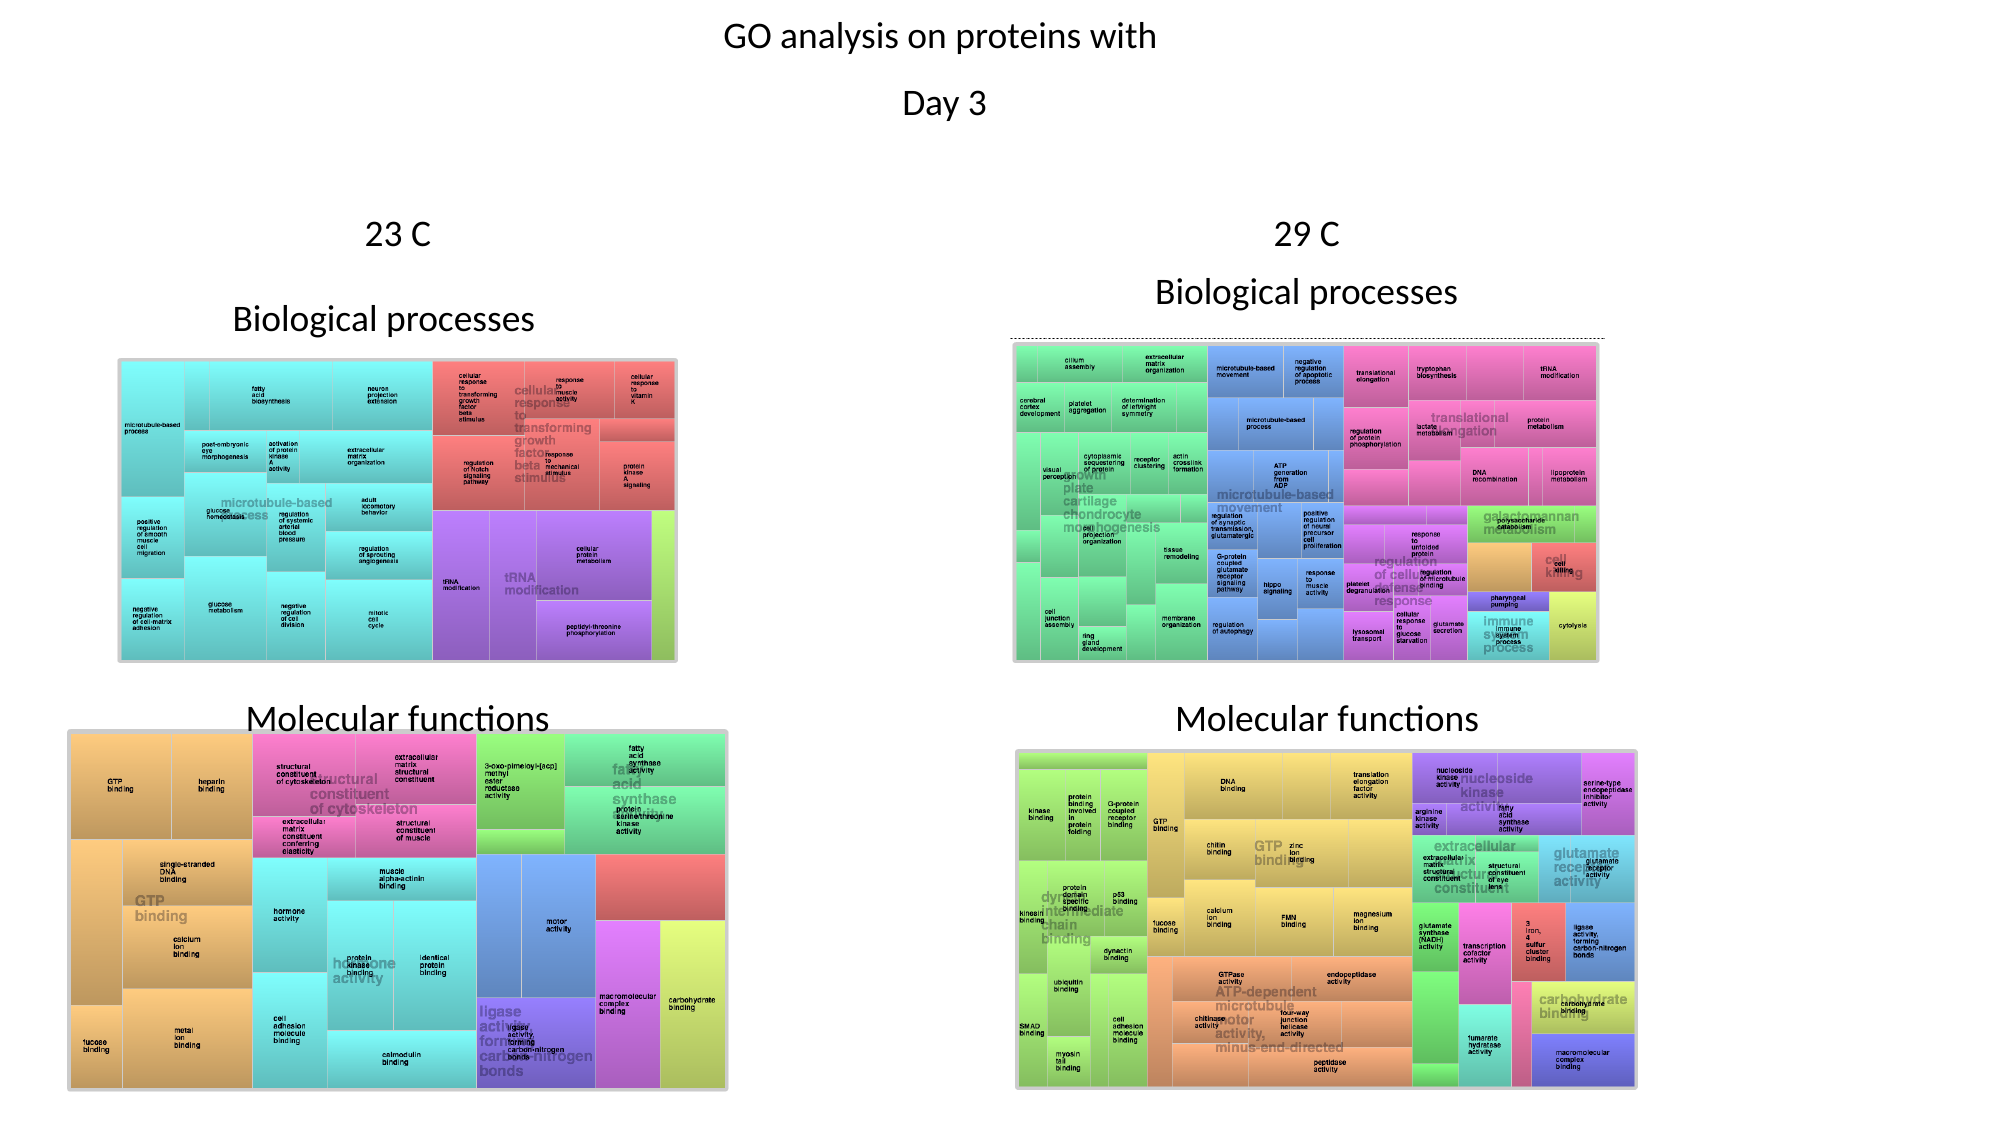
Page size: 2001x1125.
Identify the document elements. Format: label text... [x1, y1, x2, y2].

text_box 29 C [1258, 201, 1355, 262]
text_box Molecular functions [1160, 686, 1495, 747]
text_box GO analysis on proteins with [708, 3, 1182, 64]
text_box Day 3 [887, 70, 1002, 131]
picture [65, 726, 734, 1094]
picture [1013, 746, 1641, 1093]
text_box Molecular functions [230, 686, 566, 726]
text_box 23 C [349, 201, 446, 262]
text_box Biological processes [1140, 259, 1474, 320]
picture [1008, 338, 1605, 666]
picture [116, 355, 680, 666]
text_box Biological processes [217, 287, 551, 347]
